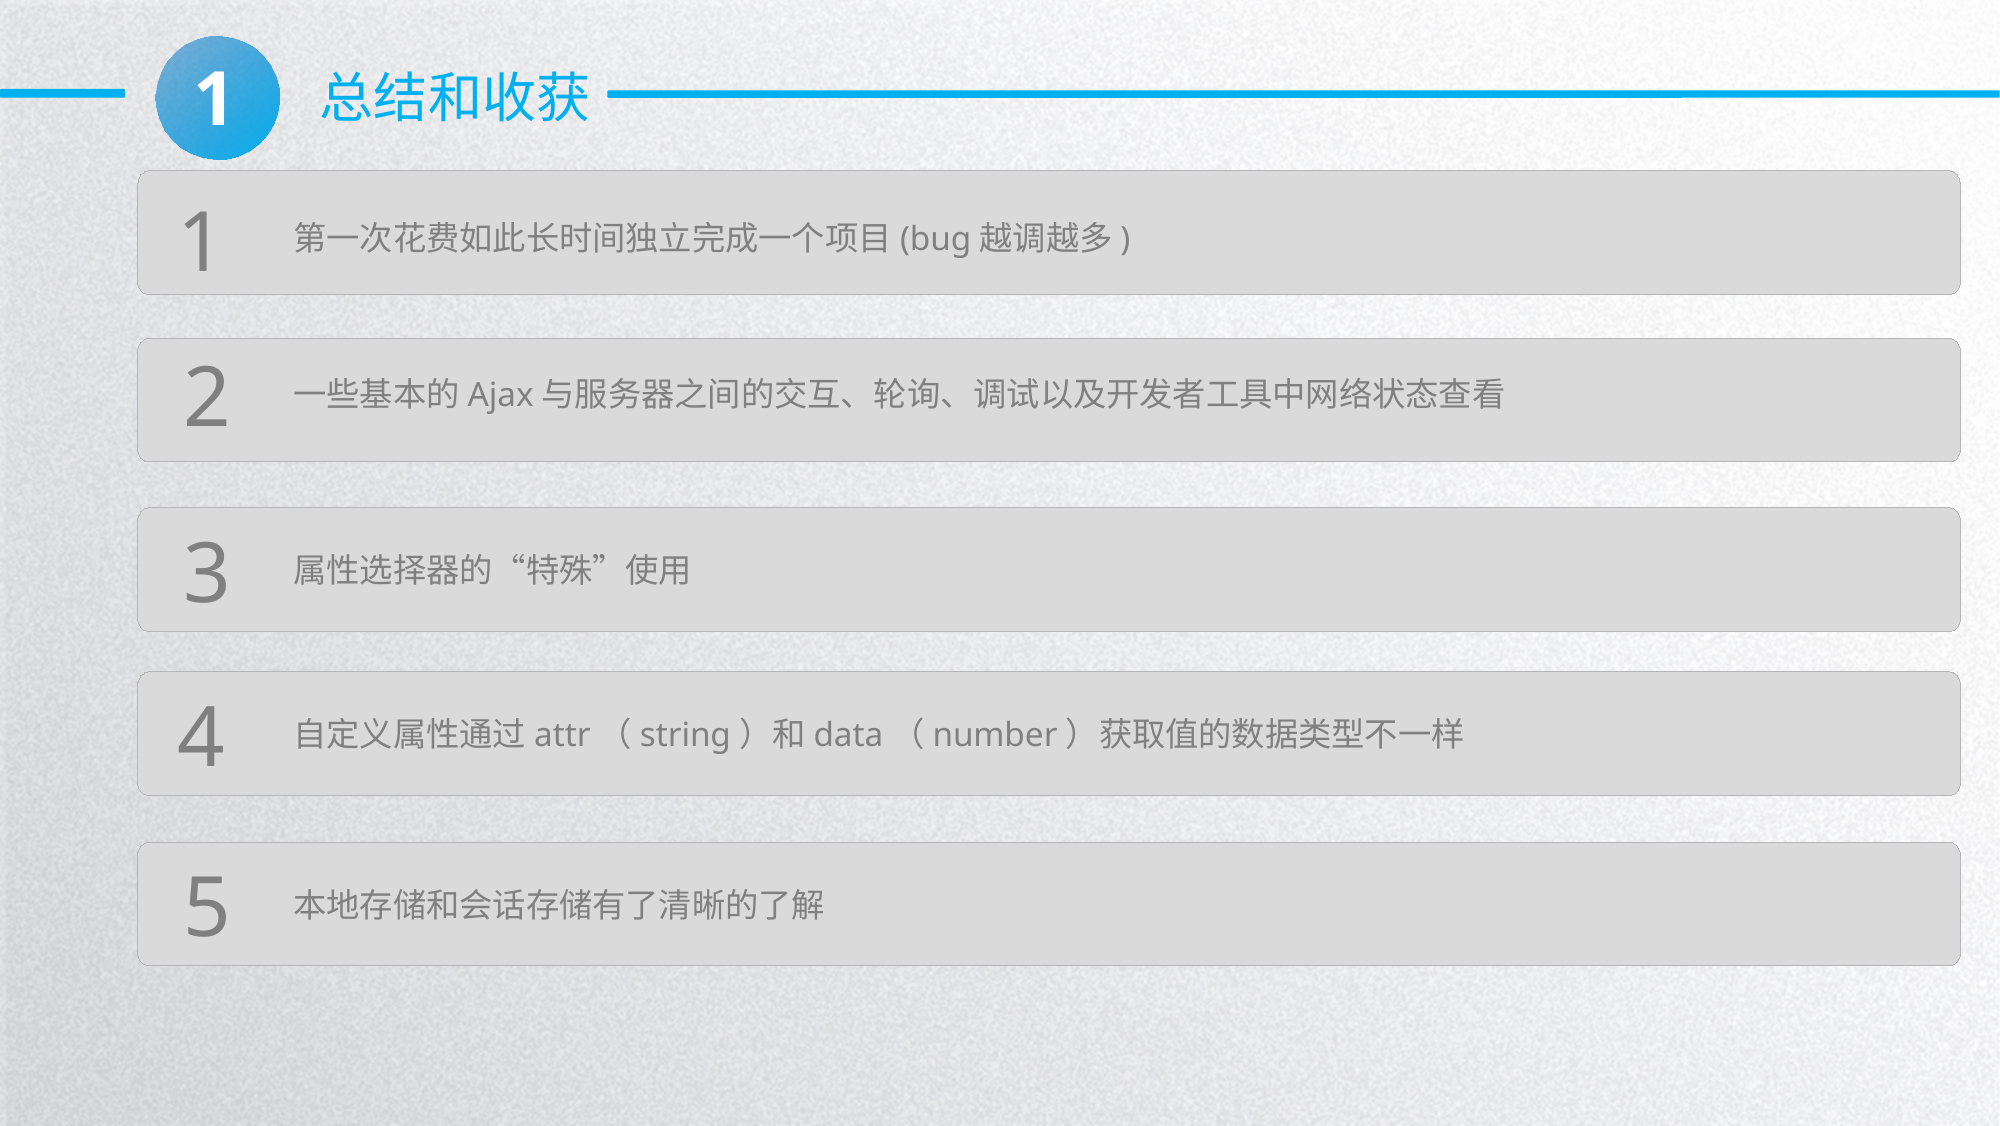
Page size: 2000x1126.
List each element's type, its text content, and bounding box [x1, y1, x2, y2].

text_box 总结和收获 [319, 109, 606, 136]
text_box 5 [152, 847, 262, 959]
text_box [137, 671, 1961, 796]
text_box 4 [146, 677, 257, 789]
text_box 自定义属性通过attr（string）和data（number）获取值的数据类型不一样 [282, 707, 1528, 759]
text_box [137, 170, 1961, 632]
picture [0, 0, 2000, 88]
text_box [319, 88, 2000, 98]
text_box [116, 35, 314, 160]
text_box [0, 88, 111, 98]
text_box [137, 842, 1961, 966]
text_box 本地存储和会话存储有了清晰的了解 [282, 878, 1528, 930]
text_box 总结和收获 [319, 56, 606, 86]
picture [0, 98, 2000, 1126]
